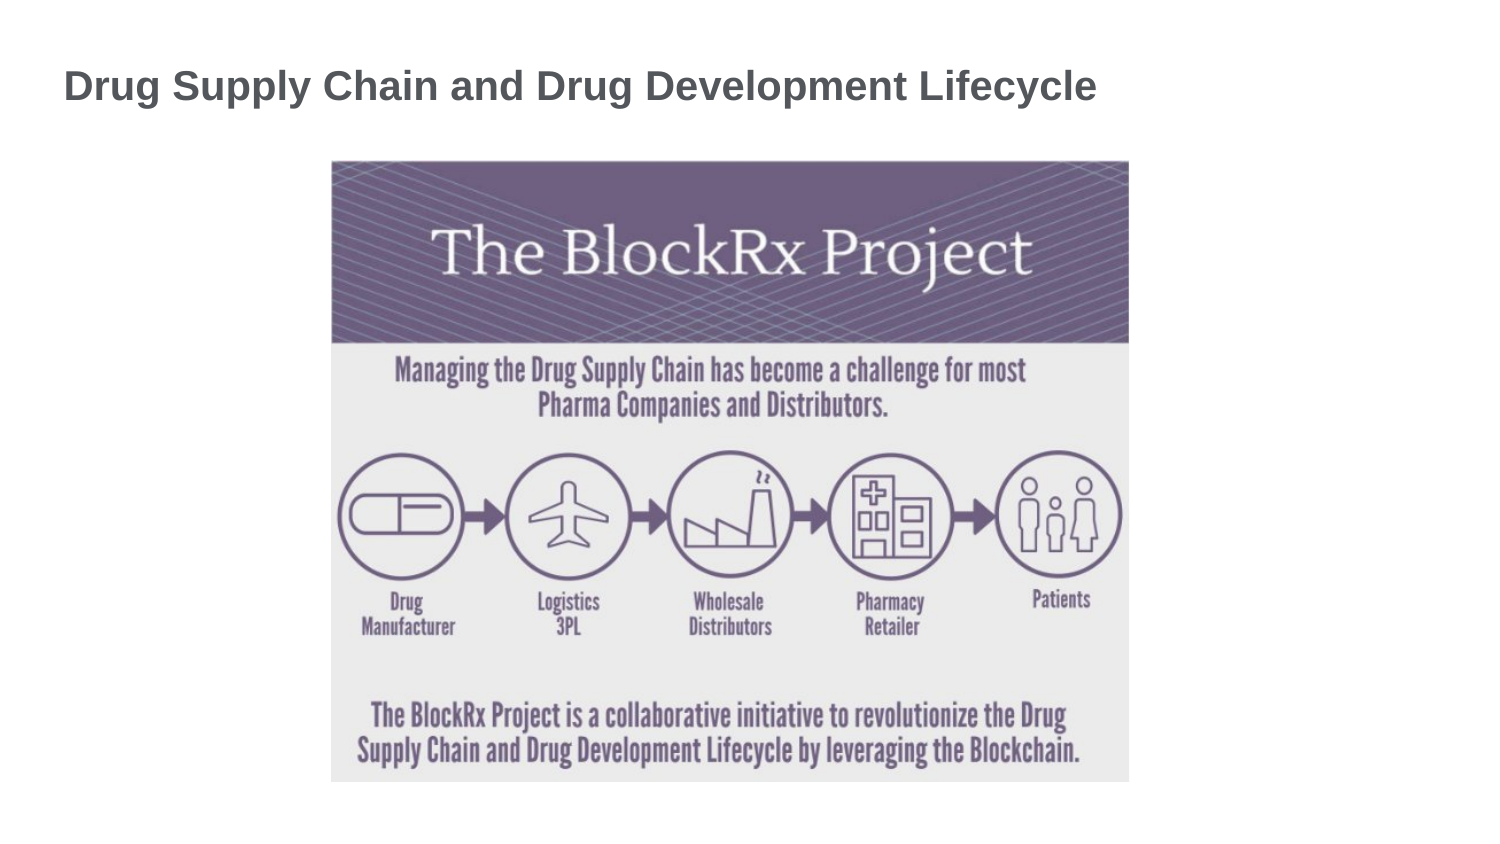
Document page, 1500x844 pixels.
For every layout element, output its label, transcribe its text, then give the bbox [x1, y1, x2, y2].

text_box Drug Supply Chain and Drug Development Lifecycle [63, 58, 1500, 147]
picture [330, 160, 1130, 782]
